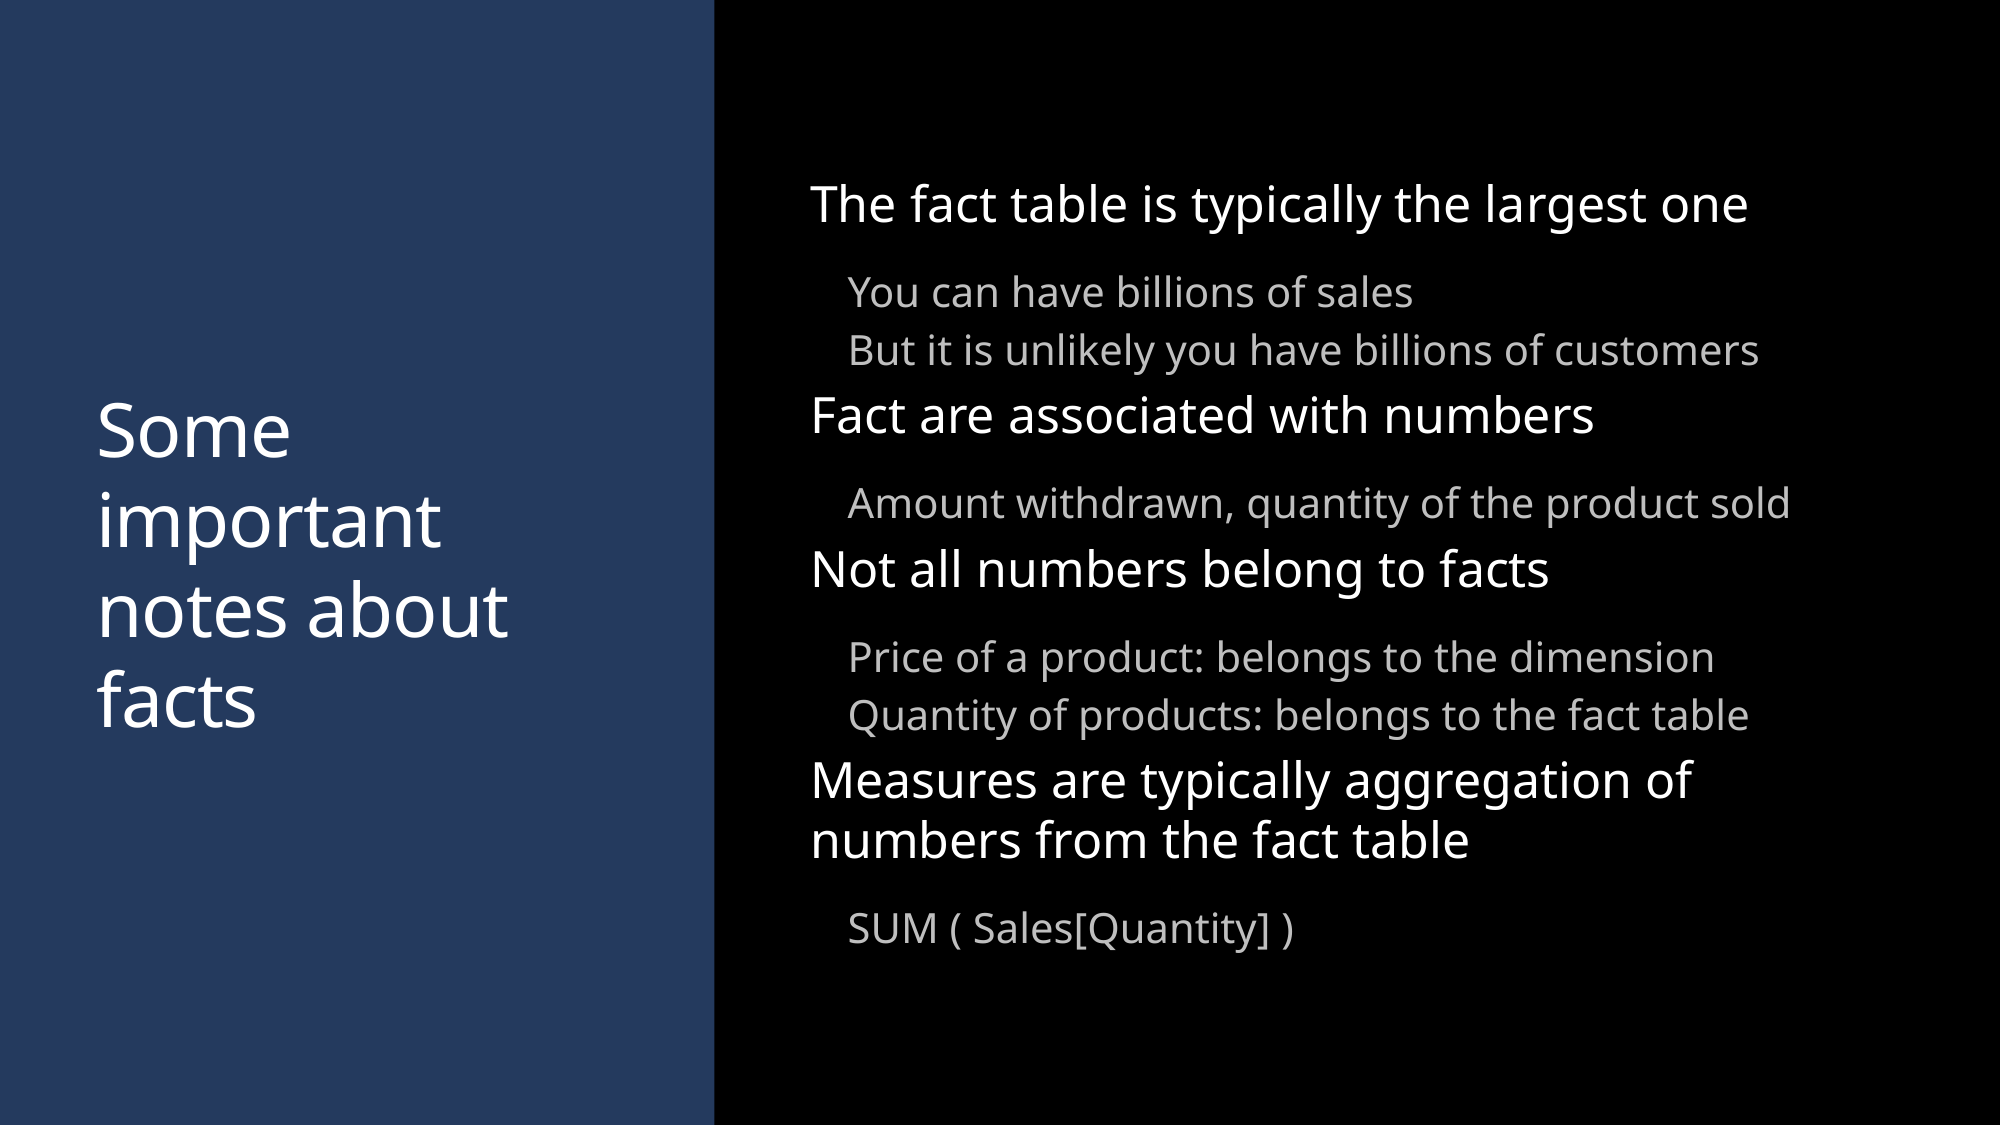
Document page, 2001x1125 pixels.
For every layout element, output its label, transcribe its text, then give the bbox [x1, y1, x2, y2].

title Some important notes about facts [96, 96, 619, 1029]
list The fact table is typically the largest one You can have billions of sales But it is unlikely you have billions of customers Fact are associated with numbers Amount withdrawn, quantity of the product sold Not all numbers belong to facts Price of a product: belongs to the dimension Quantity of products: belongs to the fact table Measures are typically aggregation of numbers from the fact table SUM ( Sales[Quantity] ) [810, 96, 1905, 1029]
